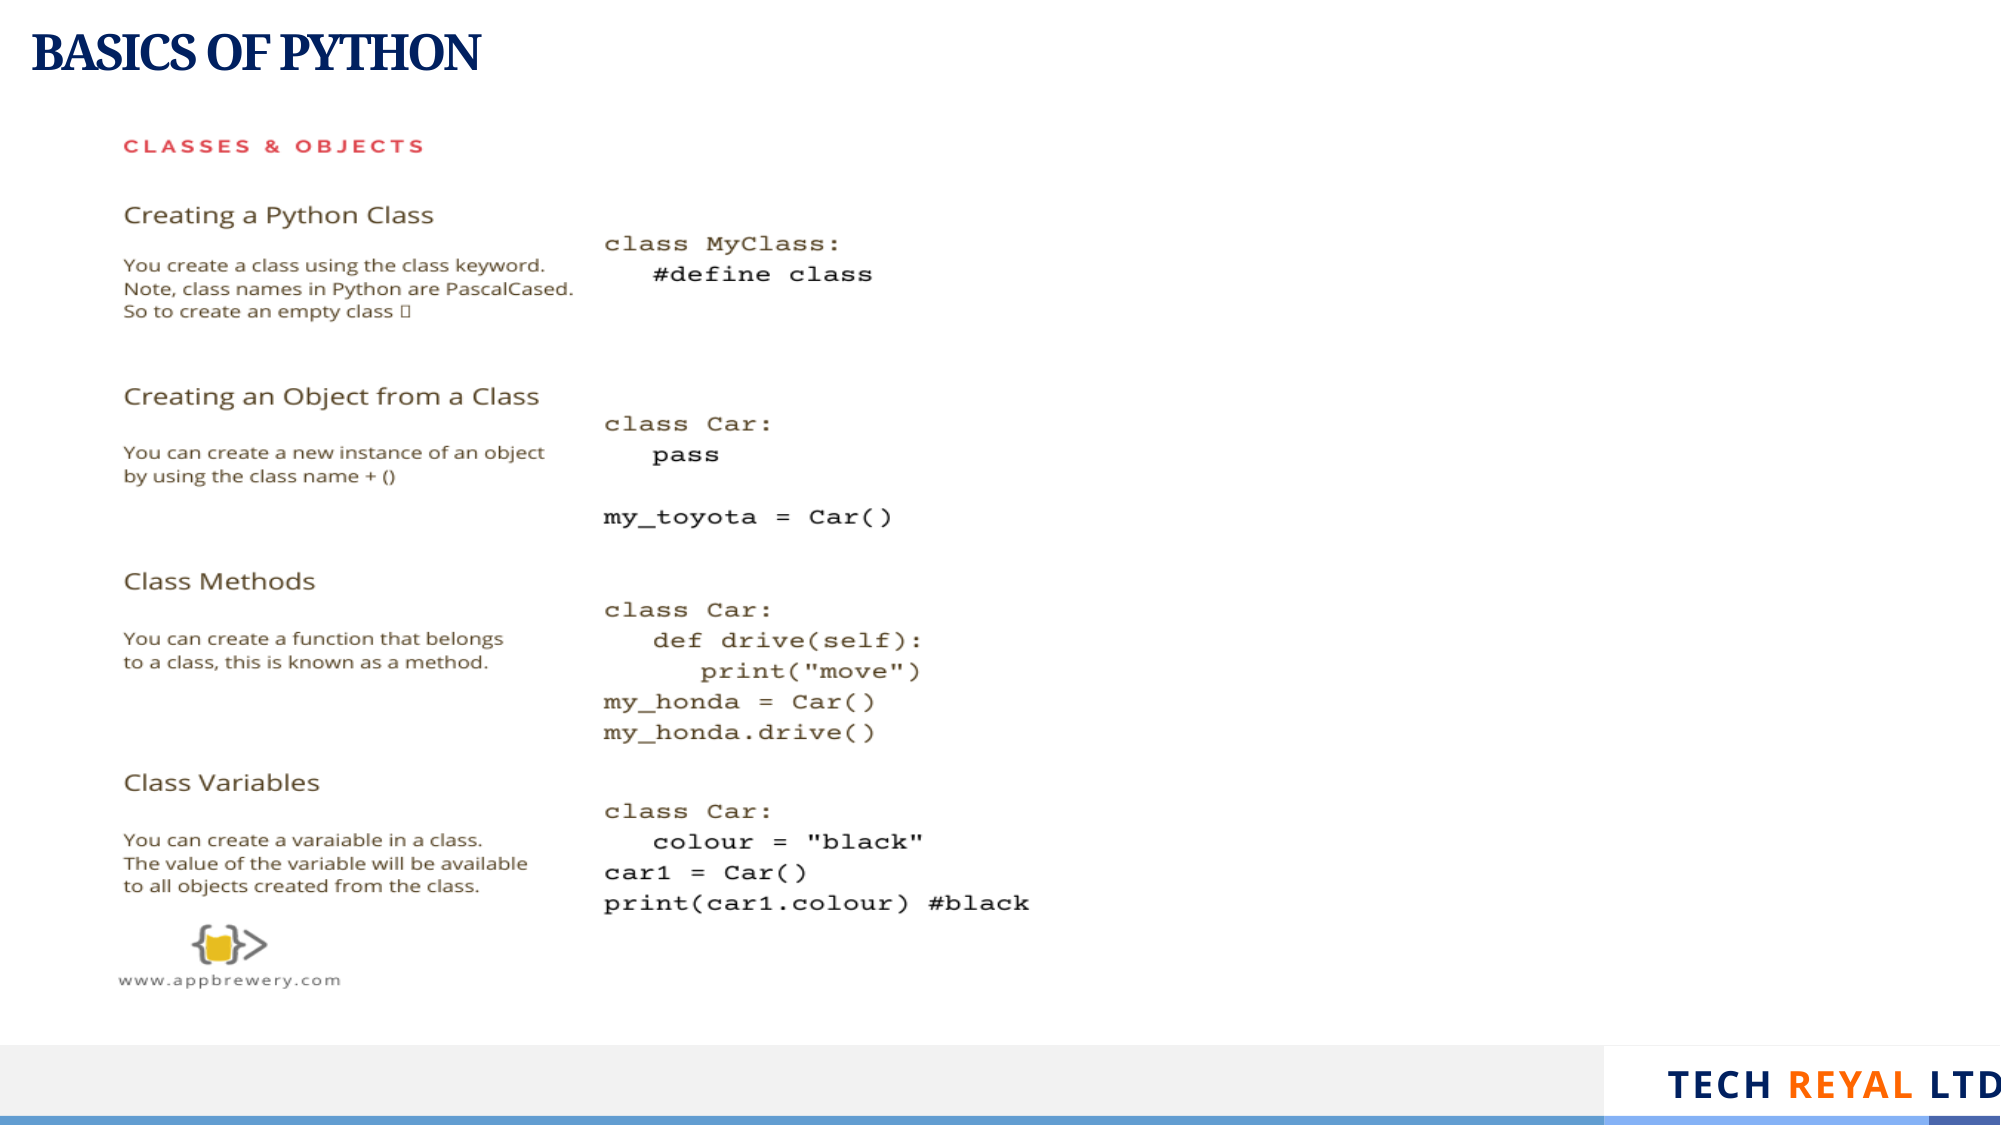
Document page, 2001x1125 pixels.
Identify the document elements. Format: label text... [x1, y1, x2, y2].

picture [40, 115, 1075, 1010]
text_box BASICS OF PYTHON [17, 19, 1544, 89]
